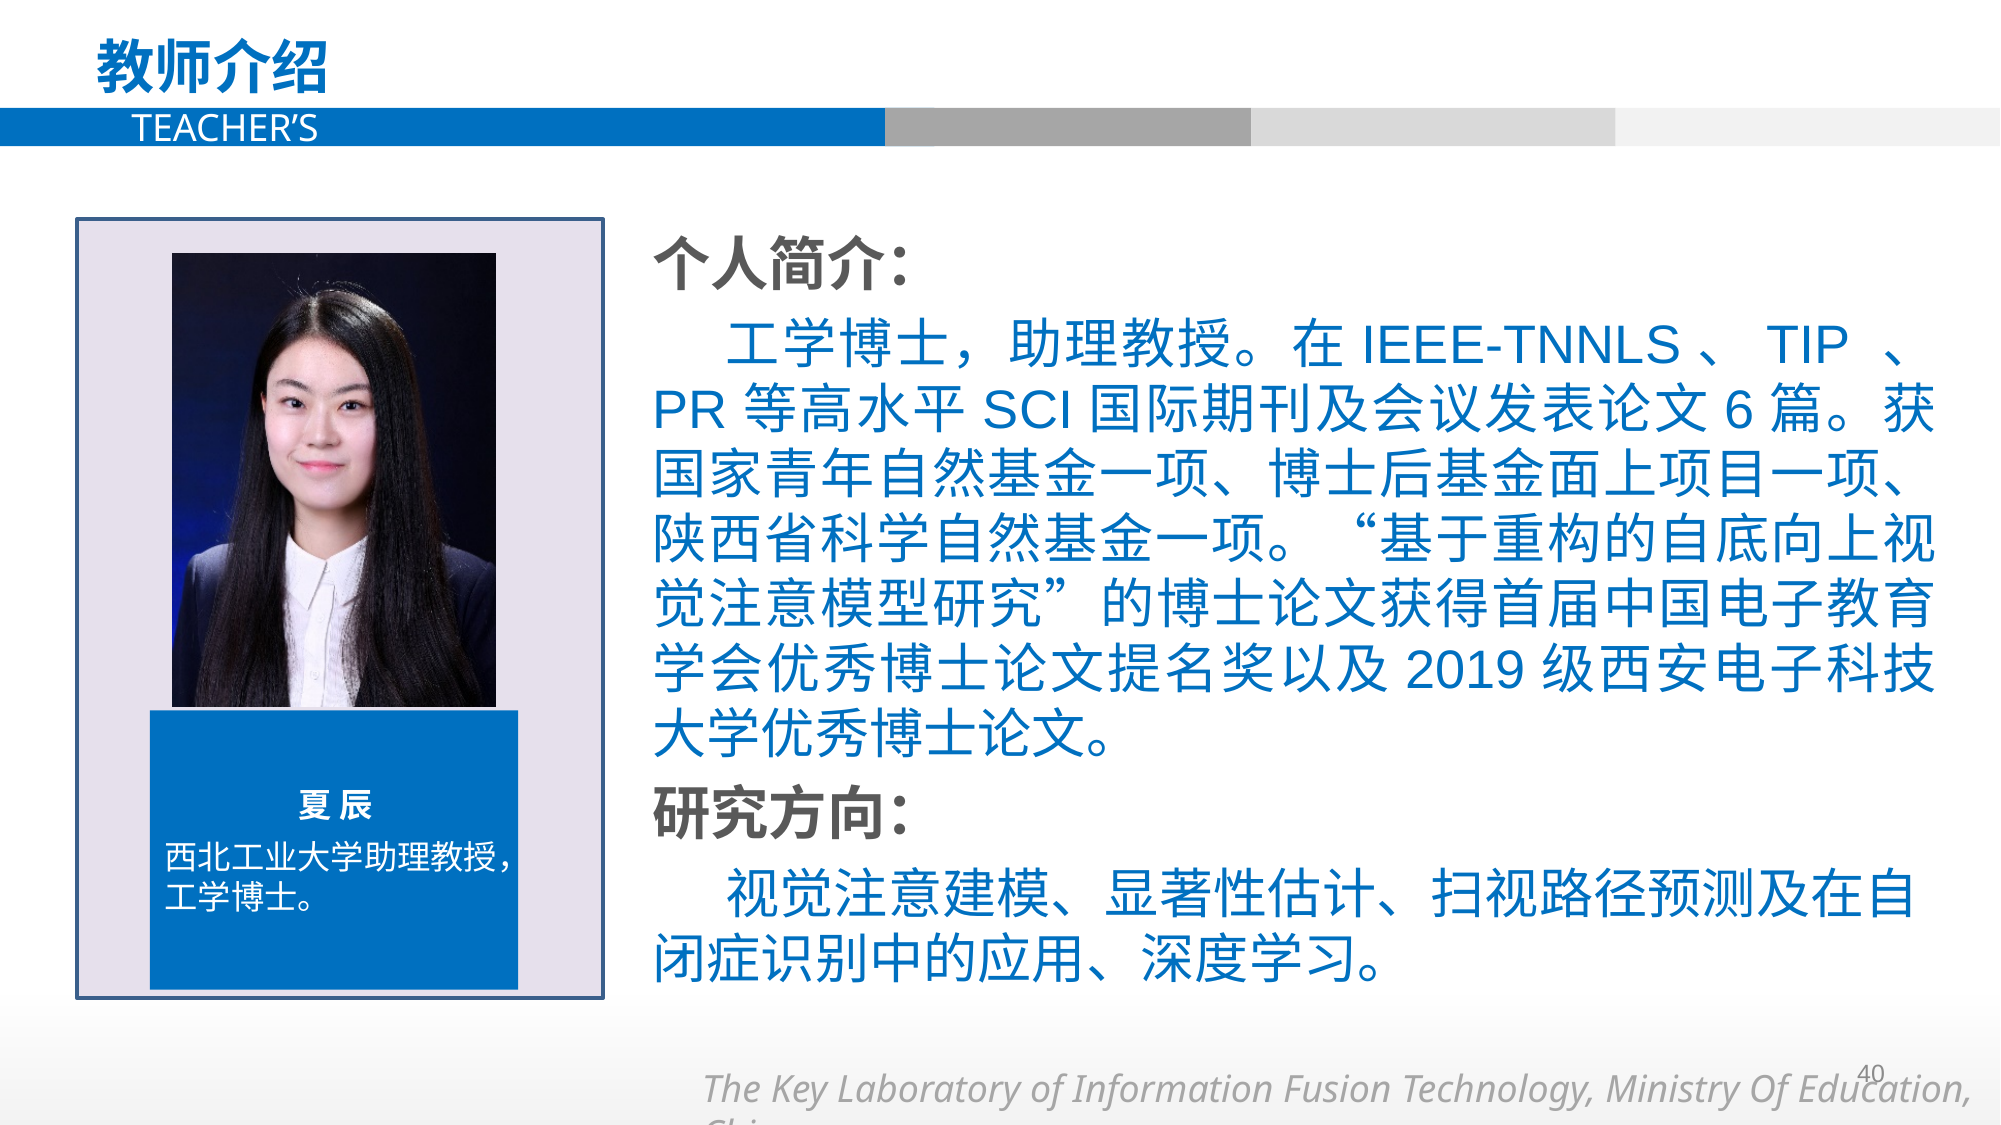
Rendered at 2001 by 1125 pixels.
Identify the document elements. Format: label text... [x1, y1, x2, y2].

text_box 夏 辰 西北工业大学助理教授，工学博士。 [149, 710, 519, 990]
picture [171, 253, 497, 707]
text_box [75, 217, 605, 1000]
slide_number 40 [1433, 1042, 1900, 1103]
text_box 个人简介： 工学博士，助理教授。在IEEE-TNNLS、TIP 、 PR等高水平SCI国际期刊及会议发表论文6篇。获国家青年自然基金一项、博士后基金面上项目一项、陕西省科学自然基金一项。“基于重构的自底向上视觉注意模型研究”的博士论文获得首届中国电子教育学会优秀博士论文提名奖以及2019级西安电子科技大学优秀博士论文。 研究方向： 视觉注意建模、显著性估计、扫视路径预测及在自闭症识别中的应用、深度学习。 [637, 219, 1952, 997]
